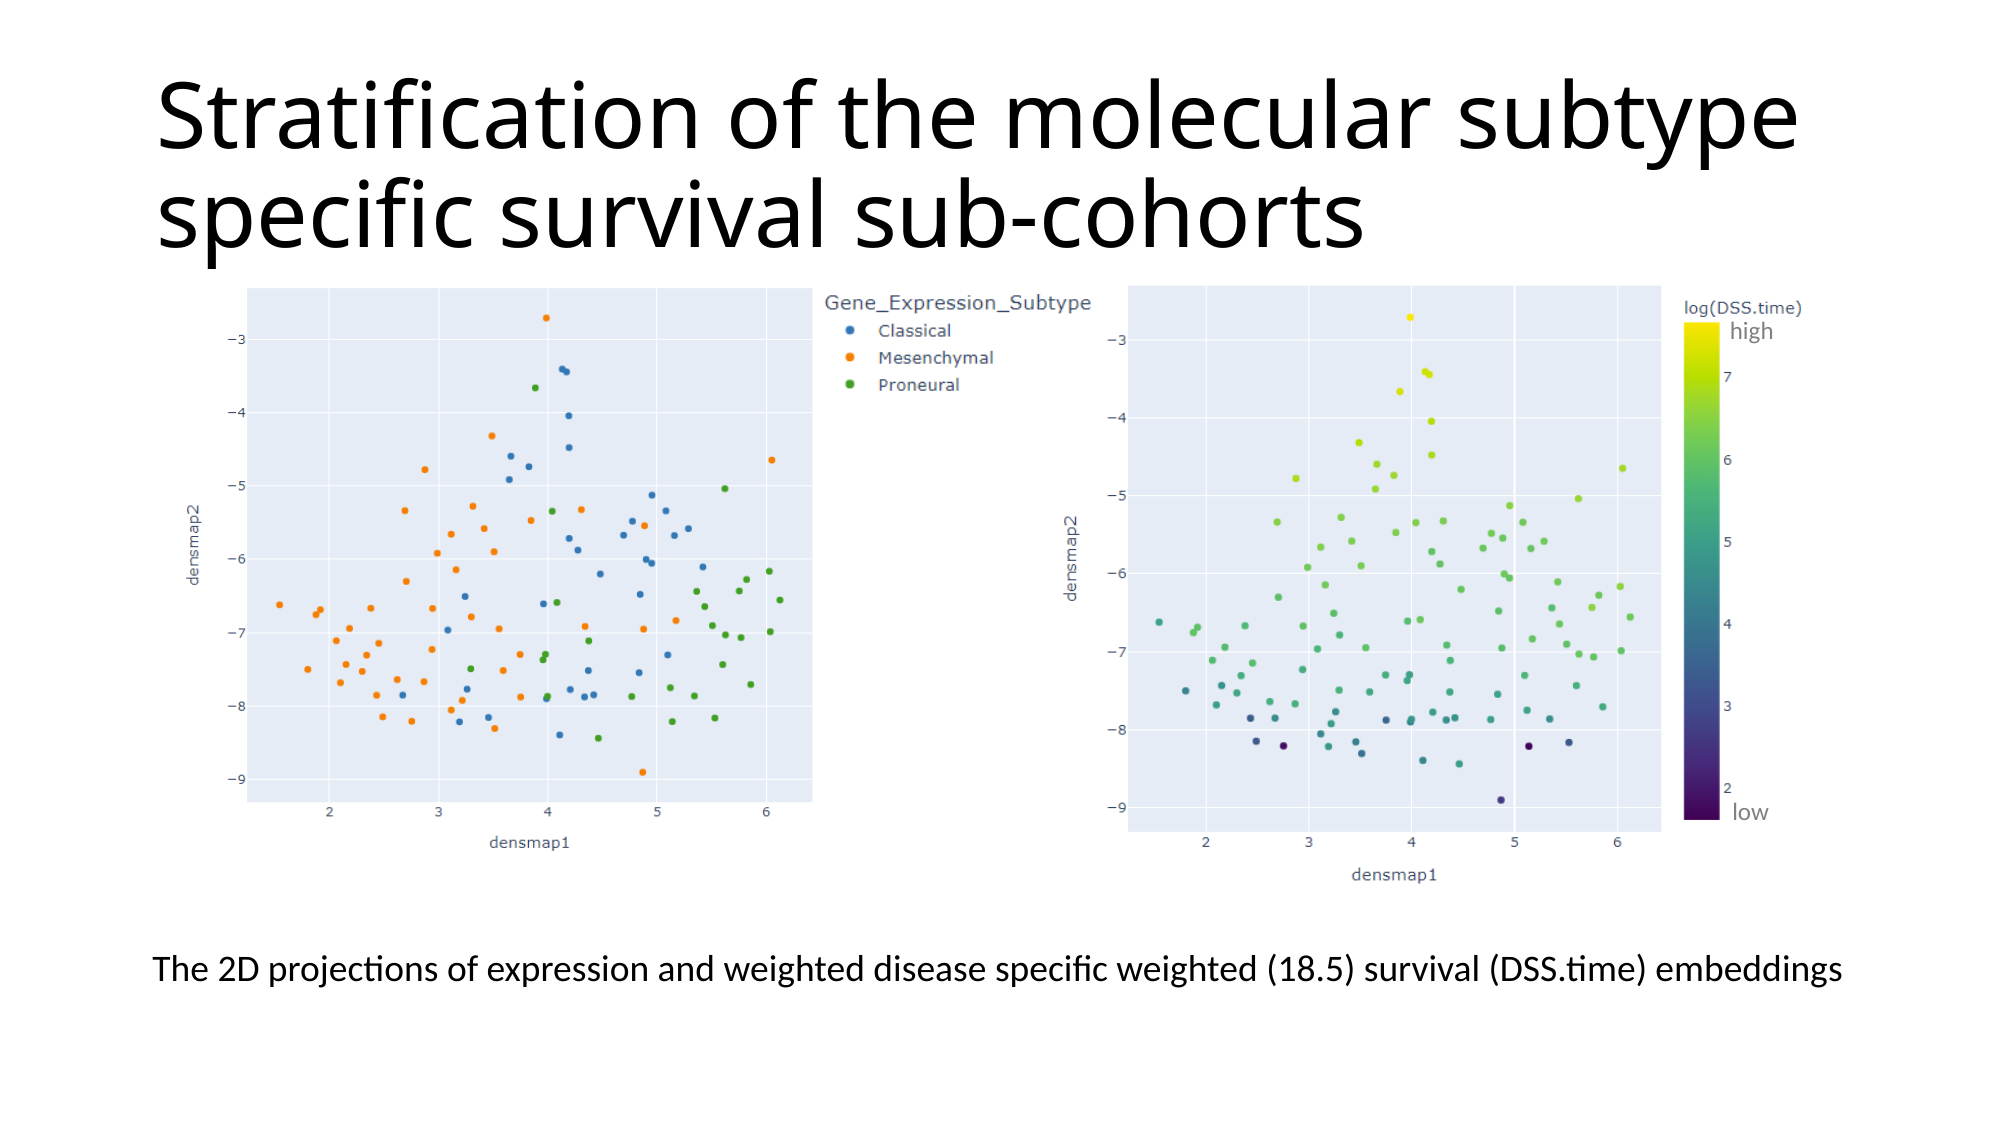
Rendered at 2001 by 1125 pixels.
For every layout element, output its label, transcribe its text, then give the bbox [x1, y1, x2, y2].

picture [179, 277, 1803, 888]
list The 2D projections of expression and weighted disease specific weighted (18.5) survival (DSS.time) embeddings [137, 941, 1863, 1014]
title Stratification of the molecular subtype specific survival sub-cohorts [141, 59, 1867, 278]
